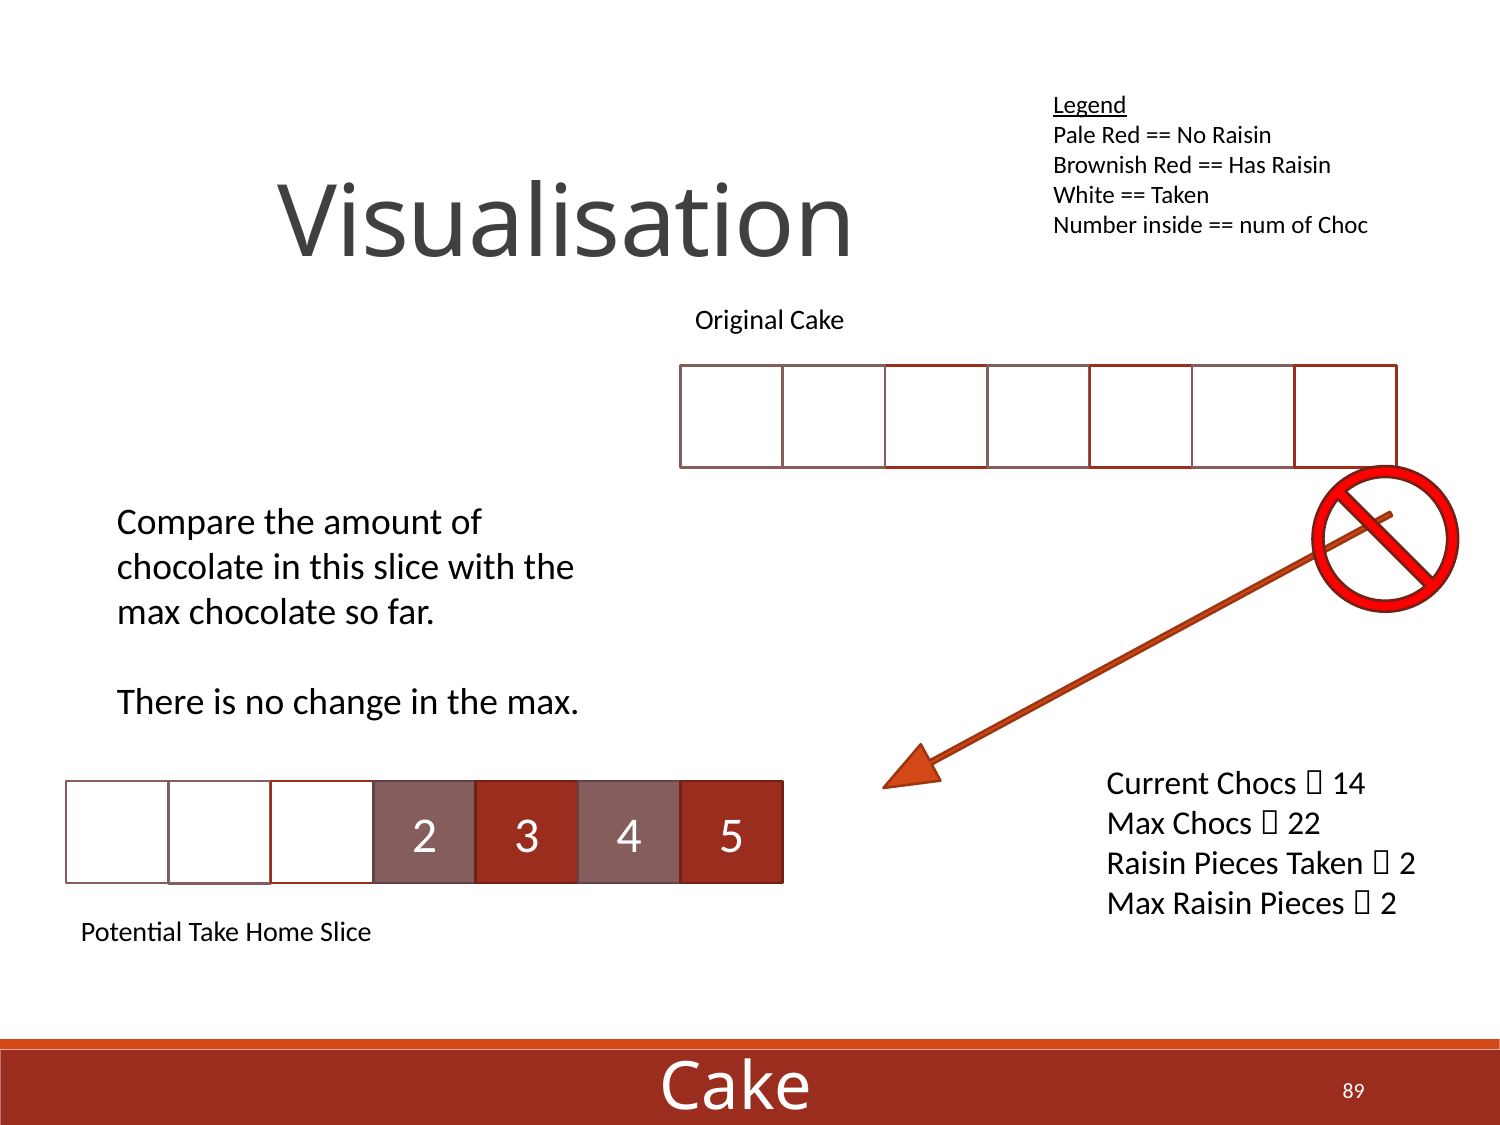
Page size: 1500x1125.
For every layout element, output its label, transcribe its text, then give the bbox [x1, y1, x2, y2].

text_box Cake [417, 1035, 1055, 1125]
slide_number 89 [1218, 1059, 1380, 1120]
text_box 4 [577, 780, 679, 884]
text_box [784, 364, 886, 469]
text_box 2 [372, 780, 474, 884]
text_box Compare the amount of chocolate in this slice with the max chocolate so far. There is no change in the max. [102, 489, 618, 730]
title Visualisation [262, 47, 1500, 285]
text_box [1089, 364, 1191, 469]
text_box [679, 364, 784, 469]
text_box Legend Pale Red == No Raisin Brownish Red == Has Raisin White == Taken Number inside == num of Choc [1038, 81, 1482, 246]
text_box [986, 364, 1089, 469]
text_box 5 [679, 780, 784, 884]
text_box [1375, 510, 1394, 524]
text_box [65, 780, 167, 884]
text_box [882, 552, 1314, 790]
text_box [1326, 525, 1367, 553]
text_box [1311, 464, 1460, 613]
text_box [1293, 364, 1398, 469]
text_box [270, 780, 372, 884]
text_box 3 [474, 780, 577, 884]
text_box [167, 780, 272, 885]
text_box Potential Take Home Slice [66, 905, 409, 955]
text_box Current Chocs  14 Max Chocs  22 Raisin Pieces Taken  2 Max Raisin Pieces  2 [1091, 753, 1472, 929]
text_box [886, 364, 986, 469]
text_box Original Cake [680, 294, 984, 343]
text_box [1191, 364, 1293, 469]
